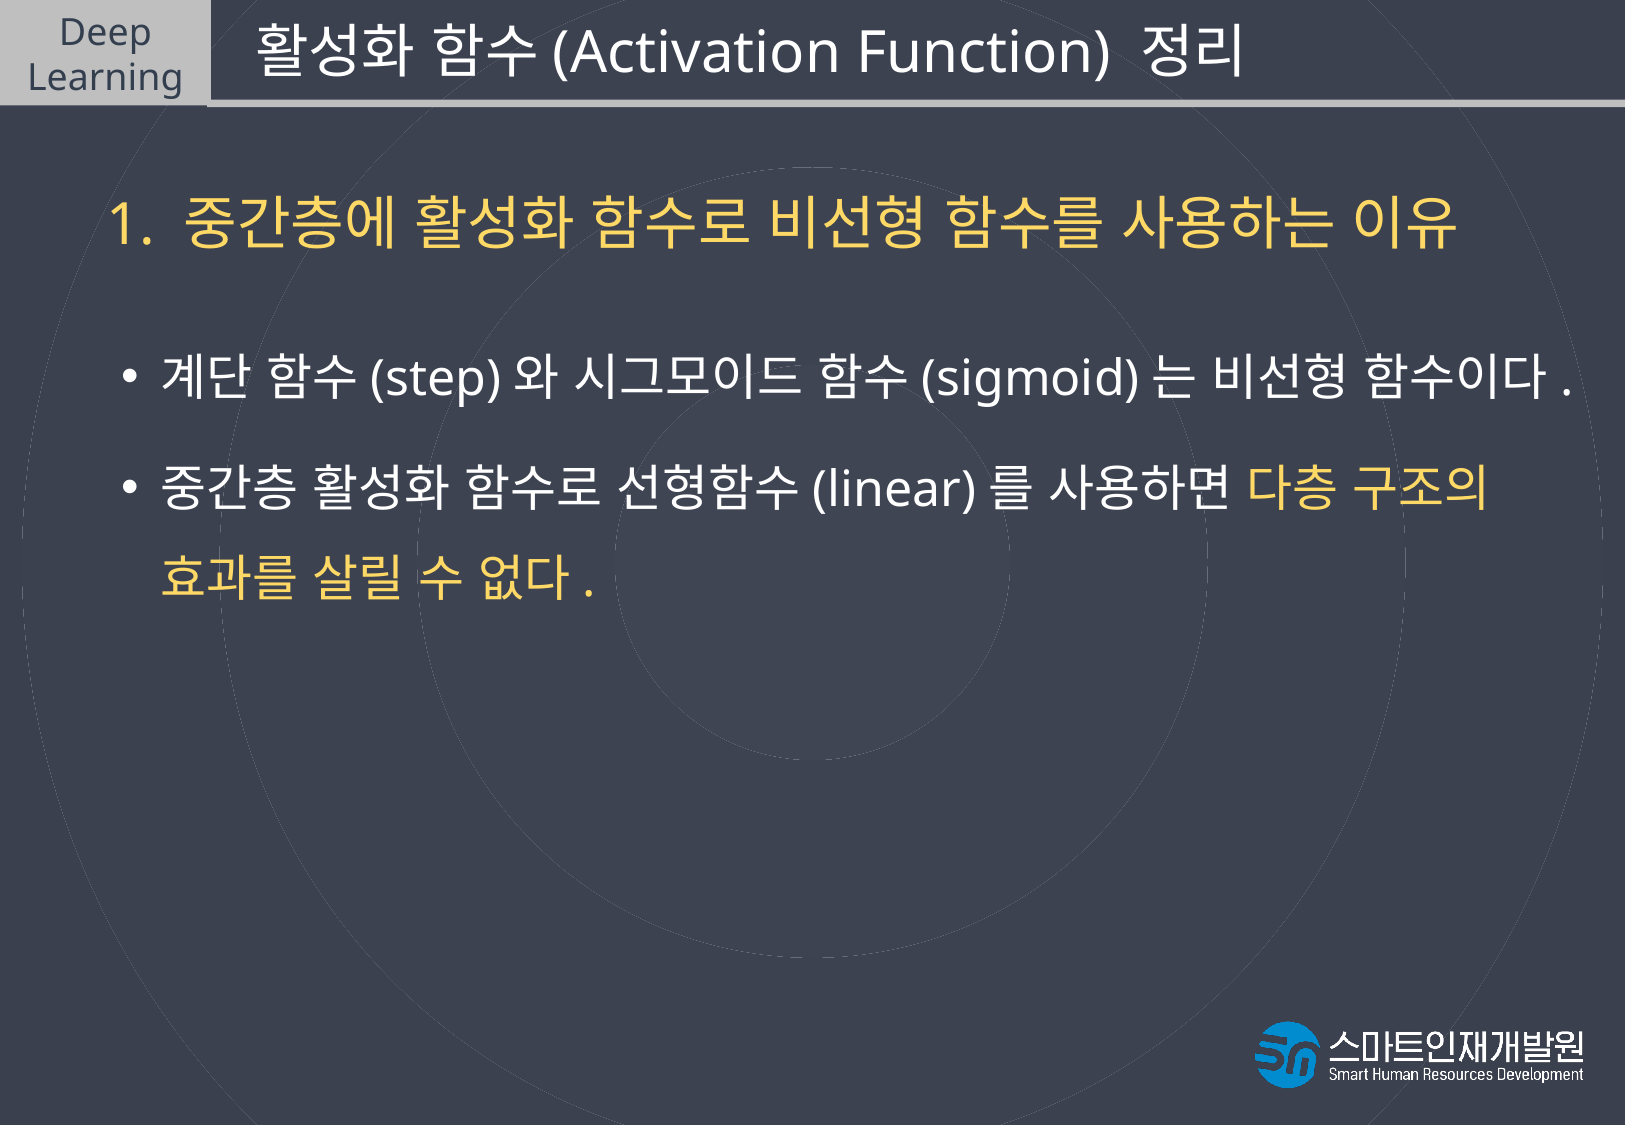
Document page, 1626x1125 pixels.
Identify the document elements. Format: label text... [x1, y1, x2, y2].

text_box Deep Learning [0, 0, 211, 106]
picture [1239, 1007, 1600, 1102]
text_box 1. 중간층에 활성화 함수로 비선형 함수를 사용하는 이유 [90, 178, 1509, 265]
list 계단 함수(step)와 시그모이드 함수(sigmoid)는 비선형 함수이다. 중간층 활성화 함수로 선형함수(linear)를 사용하면 다층 구조의 효과를 살릴 수 없다. [105, 307, 1599, 696]
text_box [206, 99, 1625, 108]
text_box 활성화 함수(Activation Function) 정리 [212, 6, 1625, 93]
